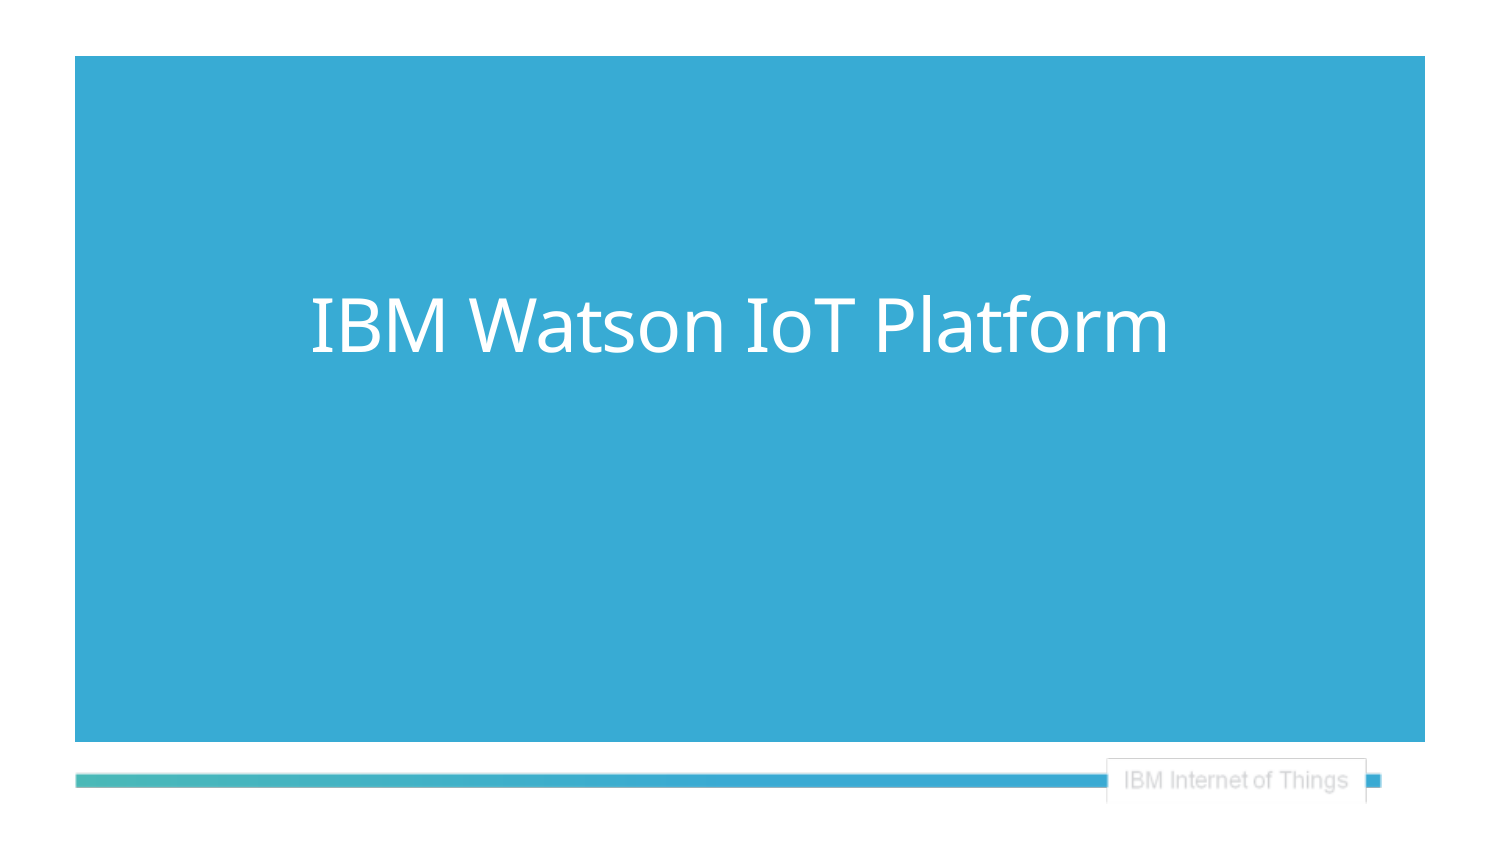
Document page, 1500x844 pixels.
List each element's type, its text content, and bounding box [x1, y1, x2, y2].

picture [75, 757, 1382, 804]
title IBM Watson IoT Platform [300, 271, 1206, 374]
